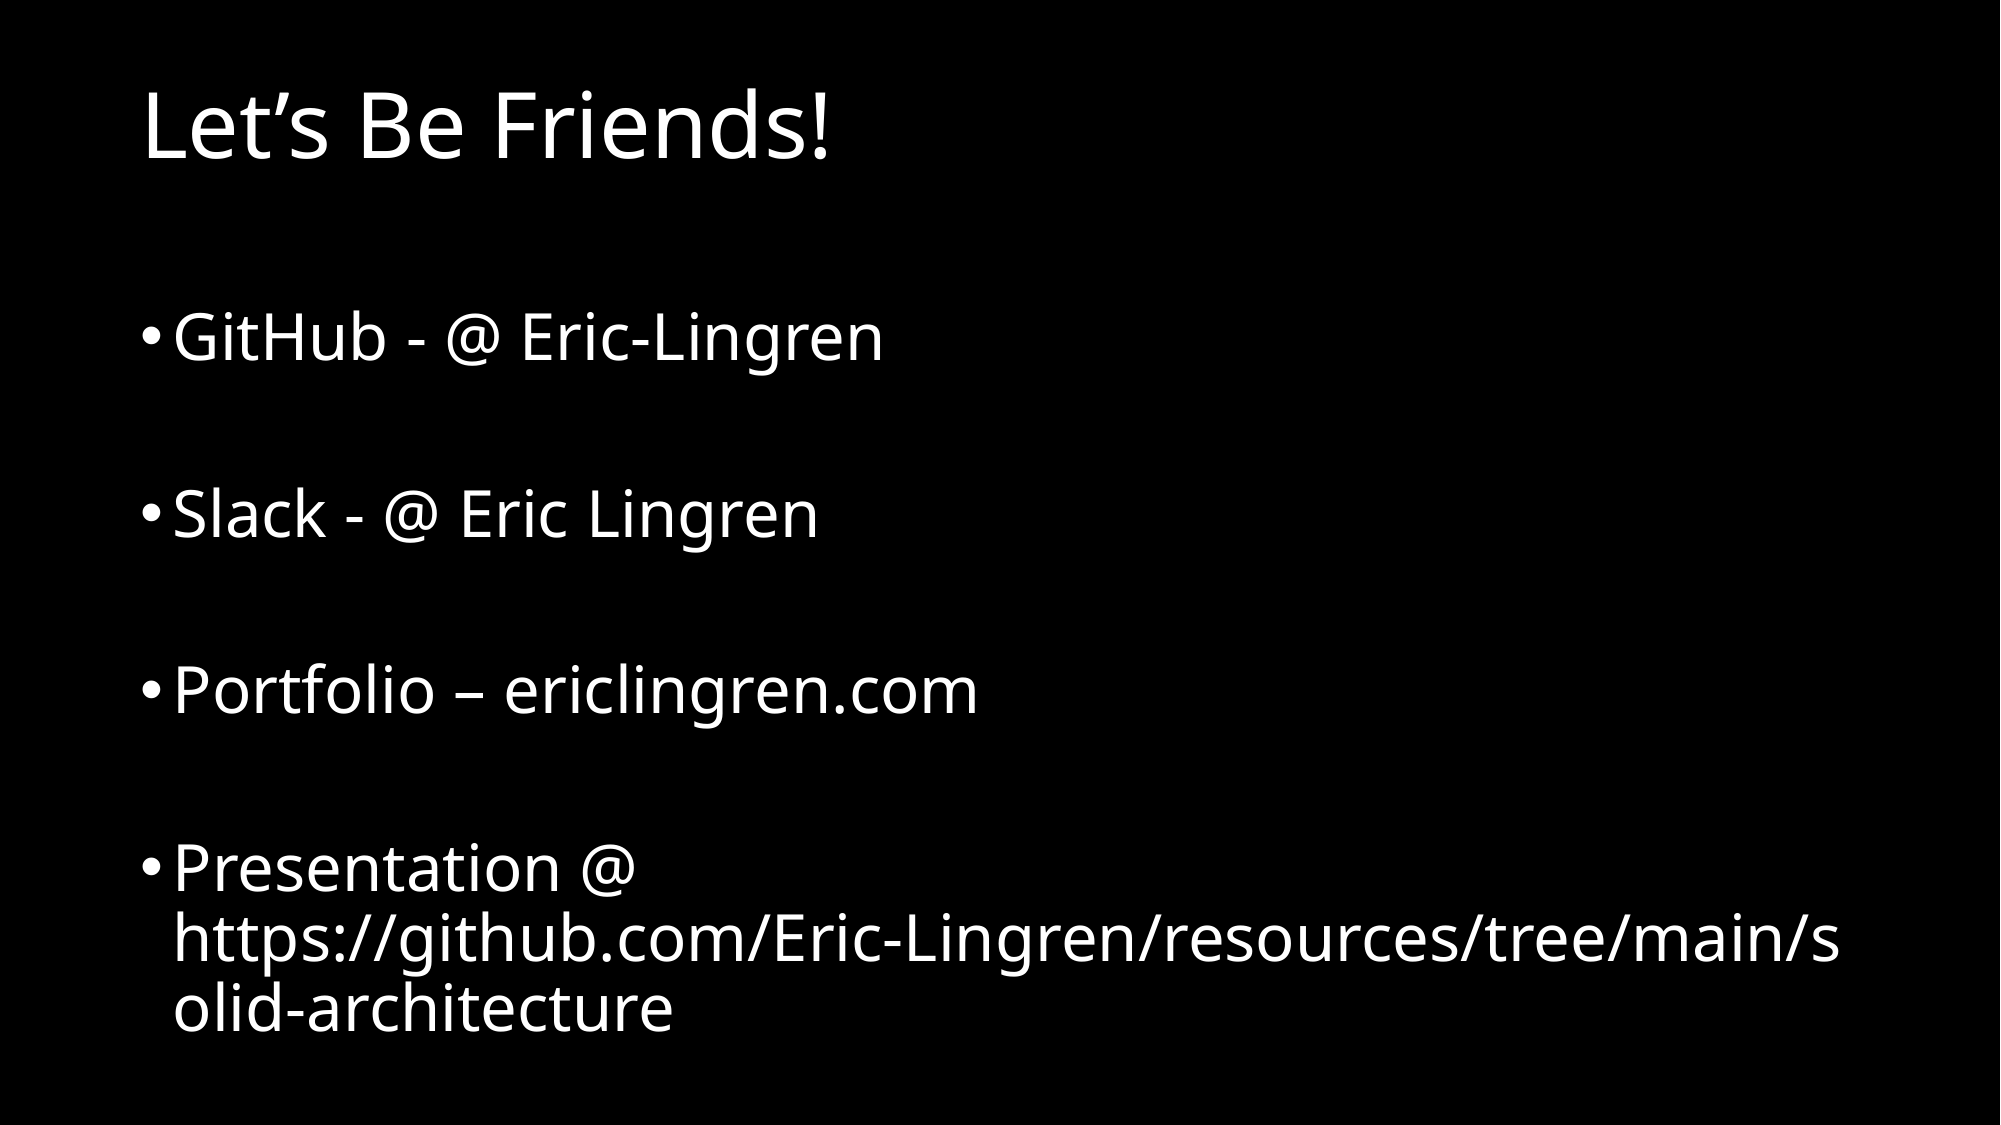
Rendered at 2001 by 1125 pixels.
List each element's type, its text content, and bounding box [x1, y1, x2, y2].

list GitHub - @ Eric-Lingren Slack - @ Eric Lingren Portfolio – ericlingren.com Presentation @ https://github.com/Eric-Lingren/resources/tree/main/solid-architecture [125, 296, 1875, 1054]
title Let’s Be Friends! [125, 71, 1625, 279]
